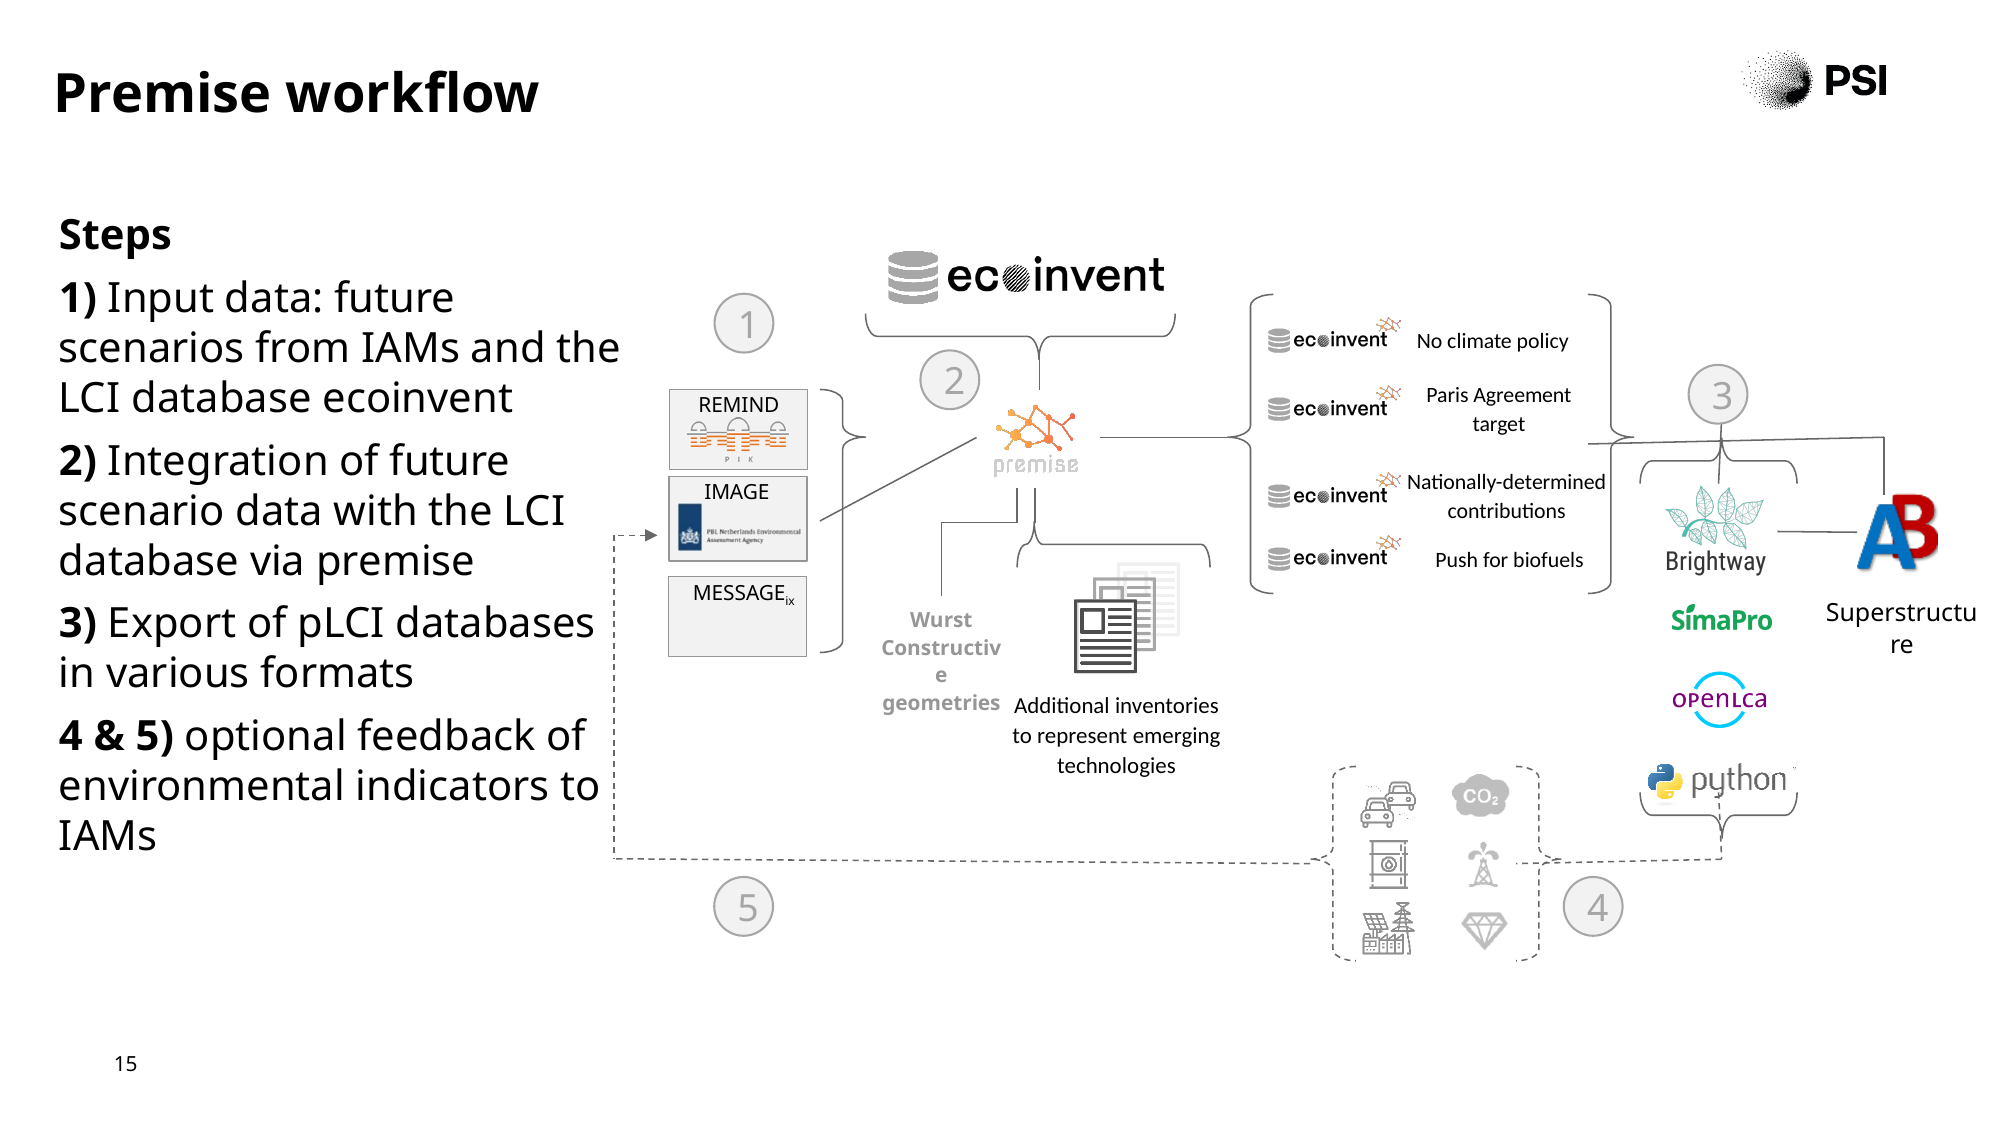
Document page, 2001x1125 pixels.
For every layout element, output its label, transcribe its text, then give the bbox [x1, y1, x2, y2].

title Premise workflow [53, 57, 1942, 139]
slide_number 15 [114, 1050, 230, 1075]
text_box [613, 248, 1981, 961]
list Steps 1) Input data: future scenarios from IAMs and the LCI database ecoinvent 2) Integration of future scenario data with the LCI database via premise 3) Export of pLCI databases in various formats 4 & 5) optional feedback of environmental indicators to IAMs [58, 208, 639, 980]
